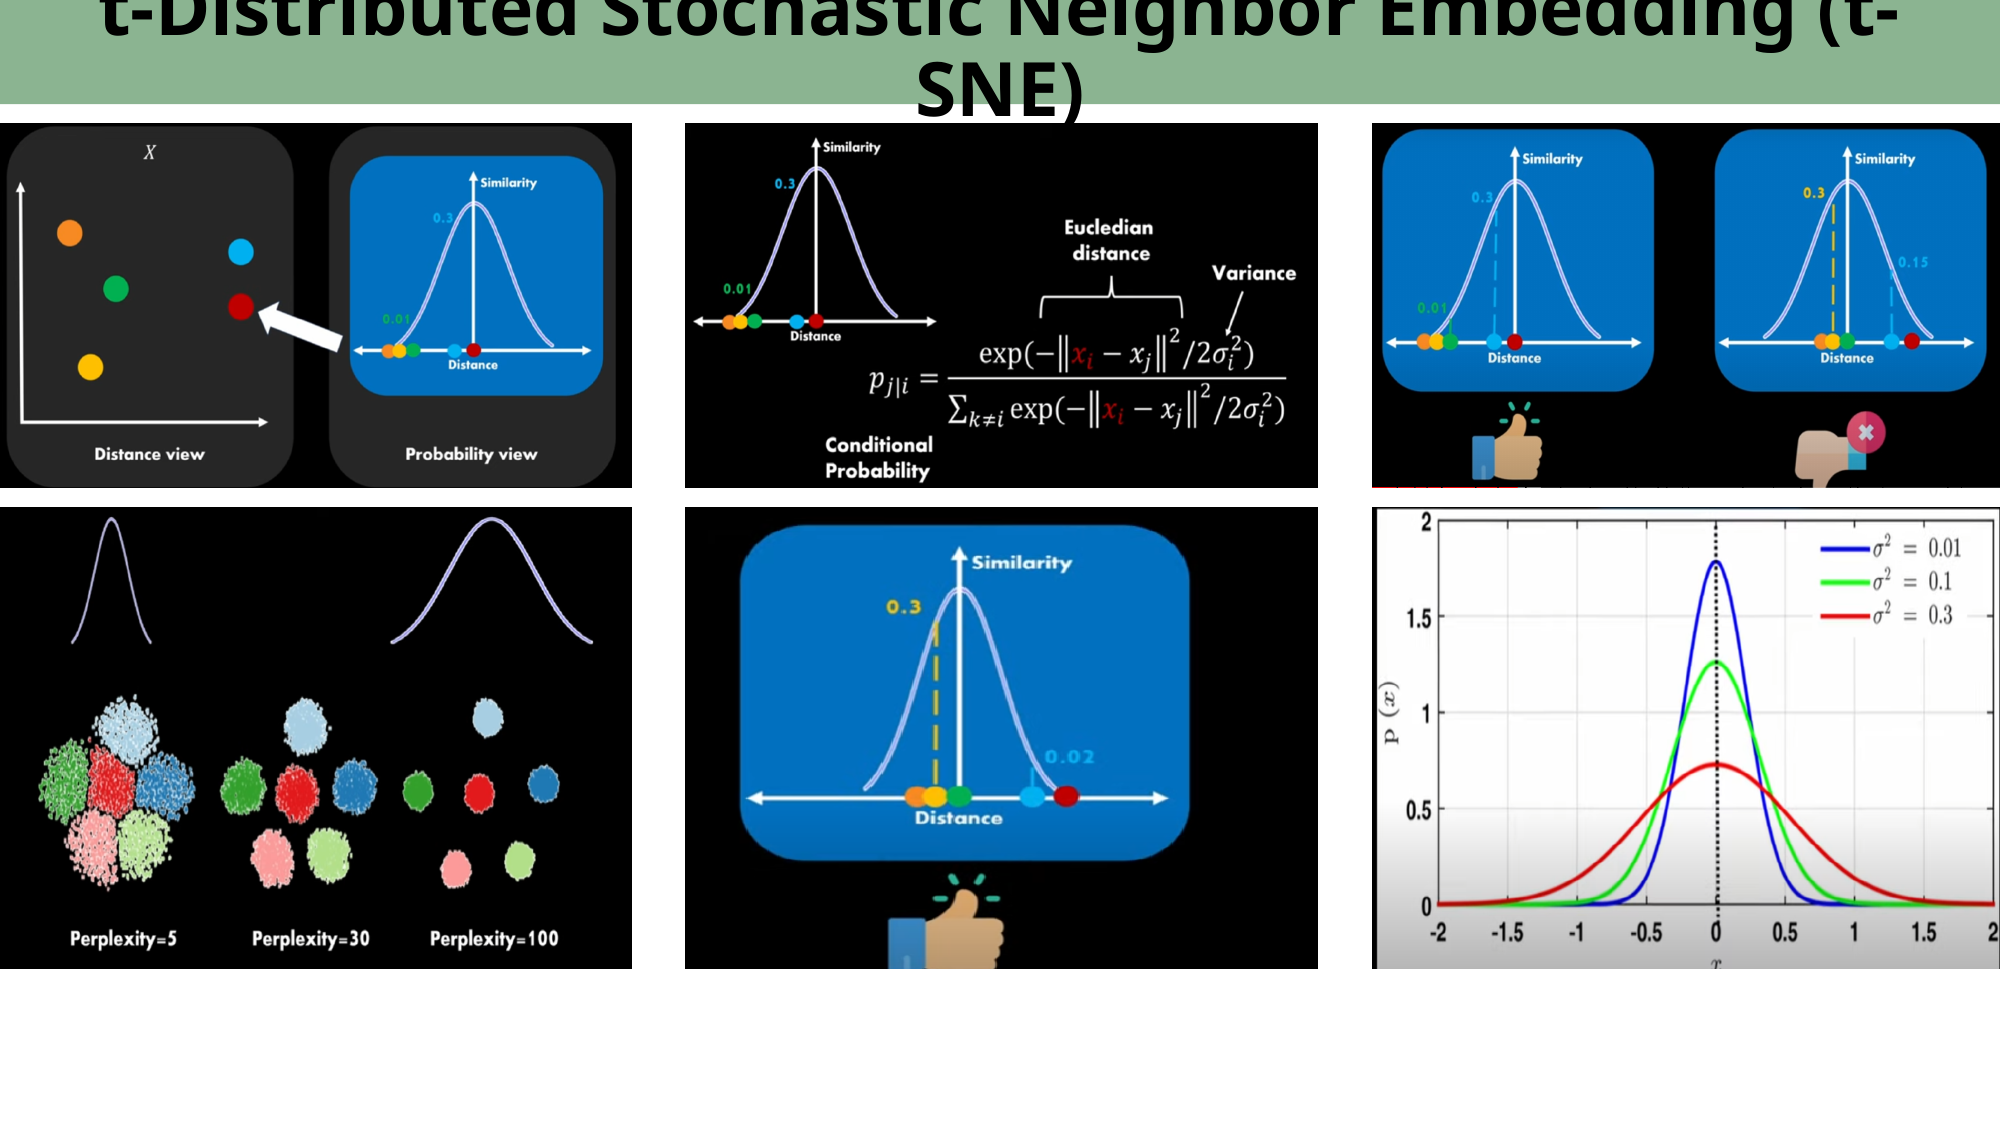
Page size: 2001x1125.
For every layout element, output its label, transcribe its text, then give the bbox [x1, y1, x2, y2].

picture [0, 123, 632, 489]
picture [0, 506, 632, 970]
picture [685, 123, 1318, 489]
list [1371, 506, 2000, 970]
title t-Distributed Stochastic Neighbor Embedding (t-SNE) [0, 0, 2000, 105]
picture [685, 506, 1318, 970]
picture [1371, 123, 2000, 489]
